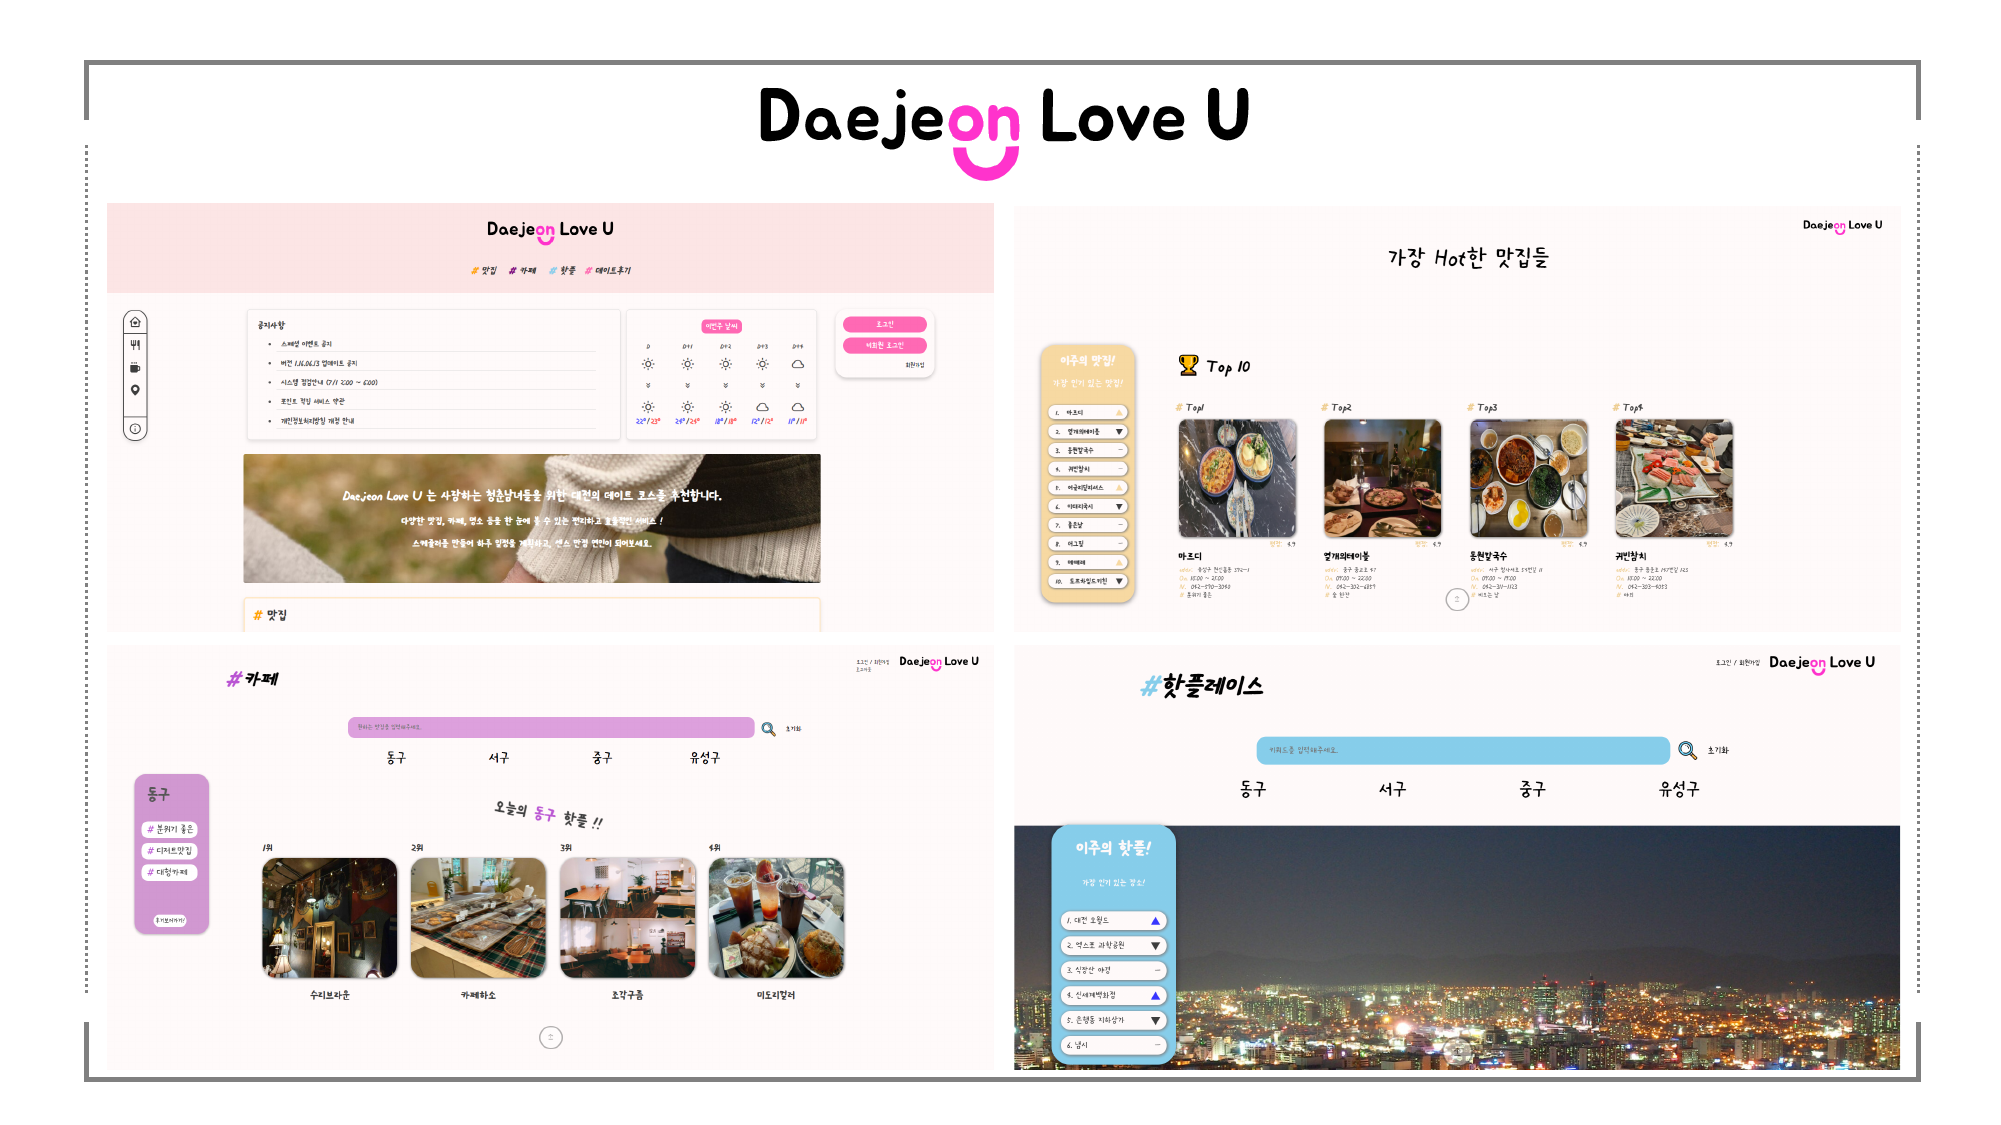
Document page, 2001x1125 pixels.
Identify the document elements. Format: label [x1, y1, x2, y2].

picture [713, 49, 1295, 204]
text_box [1295, 62, 1919, 121]
text_box [86, 1022, 1919, 1080]
text_box [86, 62, 713, 121]
text_box [107, 203, 1901, 1070]
